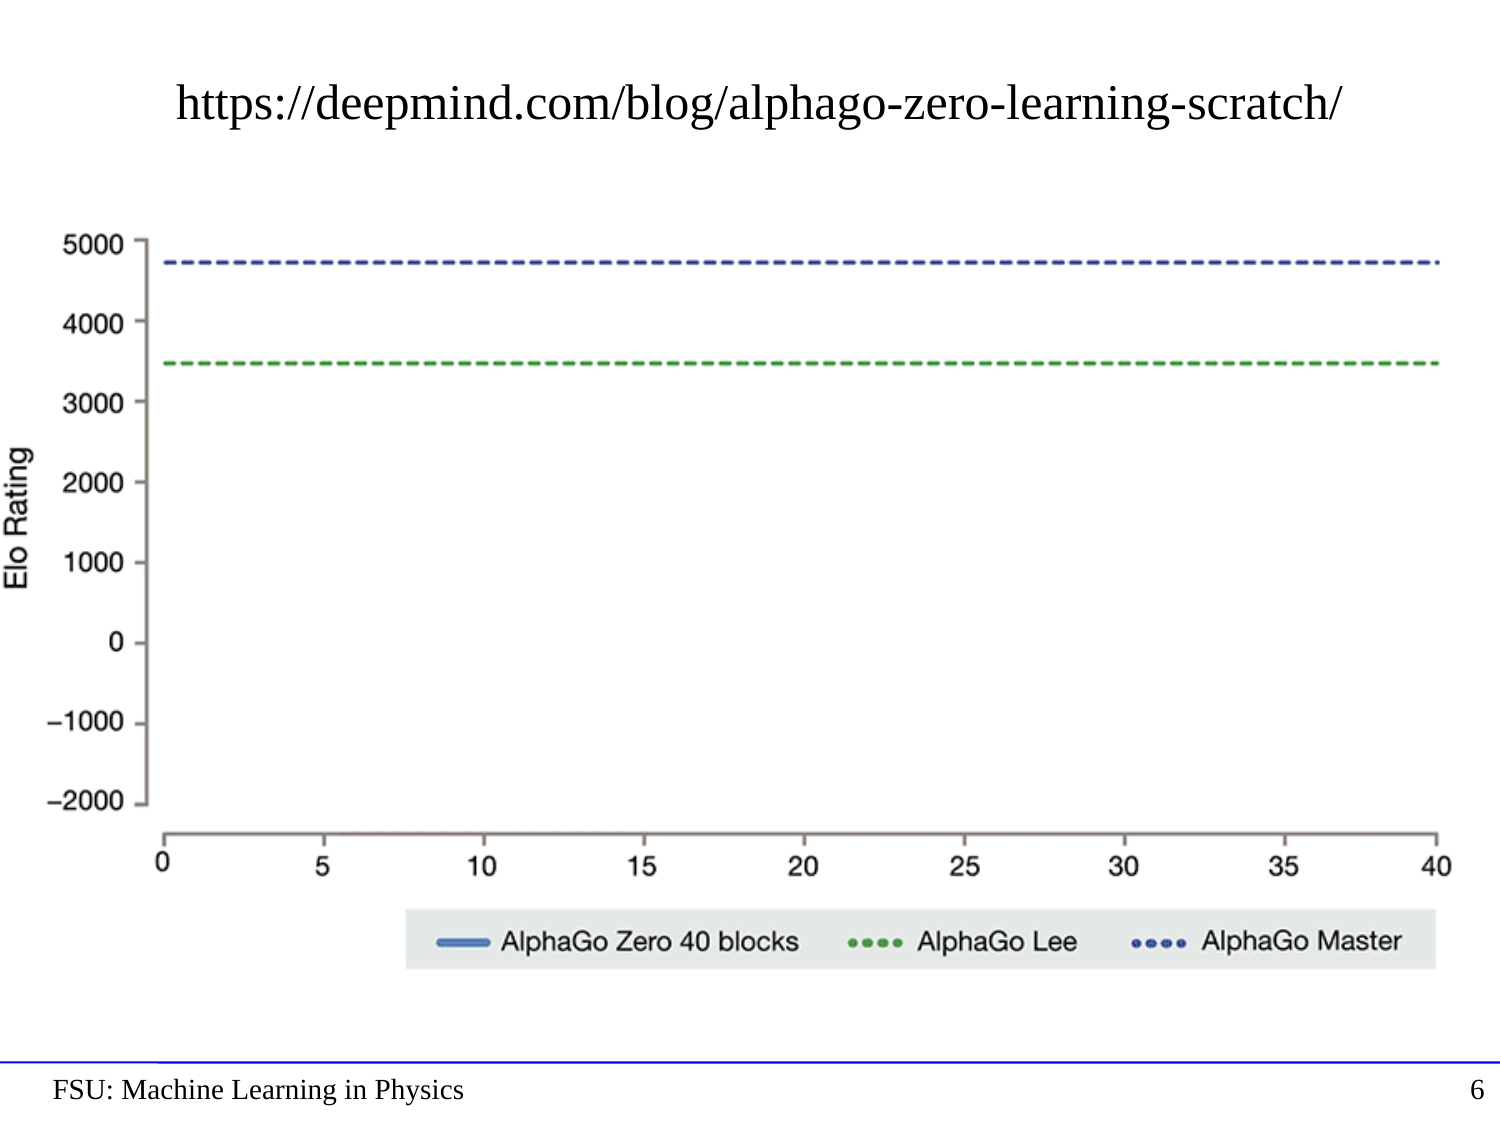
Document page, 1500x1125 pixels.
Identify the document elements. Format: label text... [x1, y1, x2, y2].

footer FSU: Machine Learning in Physics [37, 1062, 1351, 1125]
text_box https://deepmind.com/blog/alphago-zero-learning-scratch/ [161, 62, 1359, 138]
slide_number 6 [1362, 1062, 1500, 1125]
picture [0, 151, 1500, 974]
